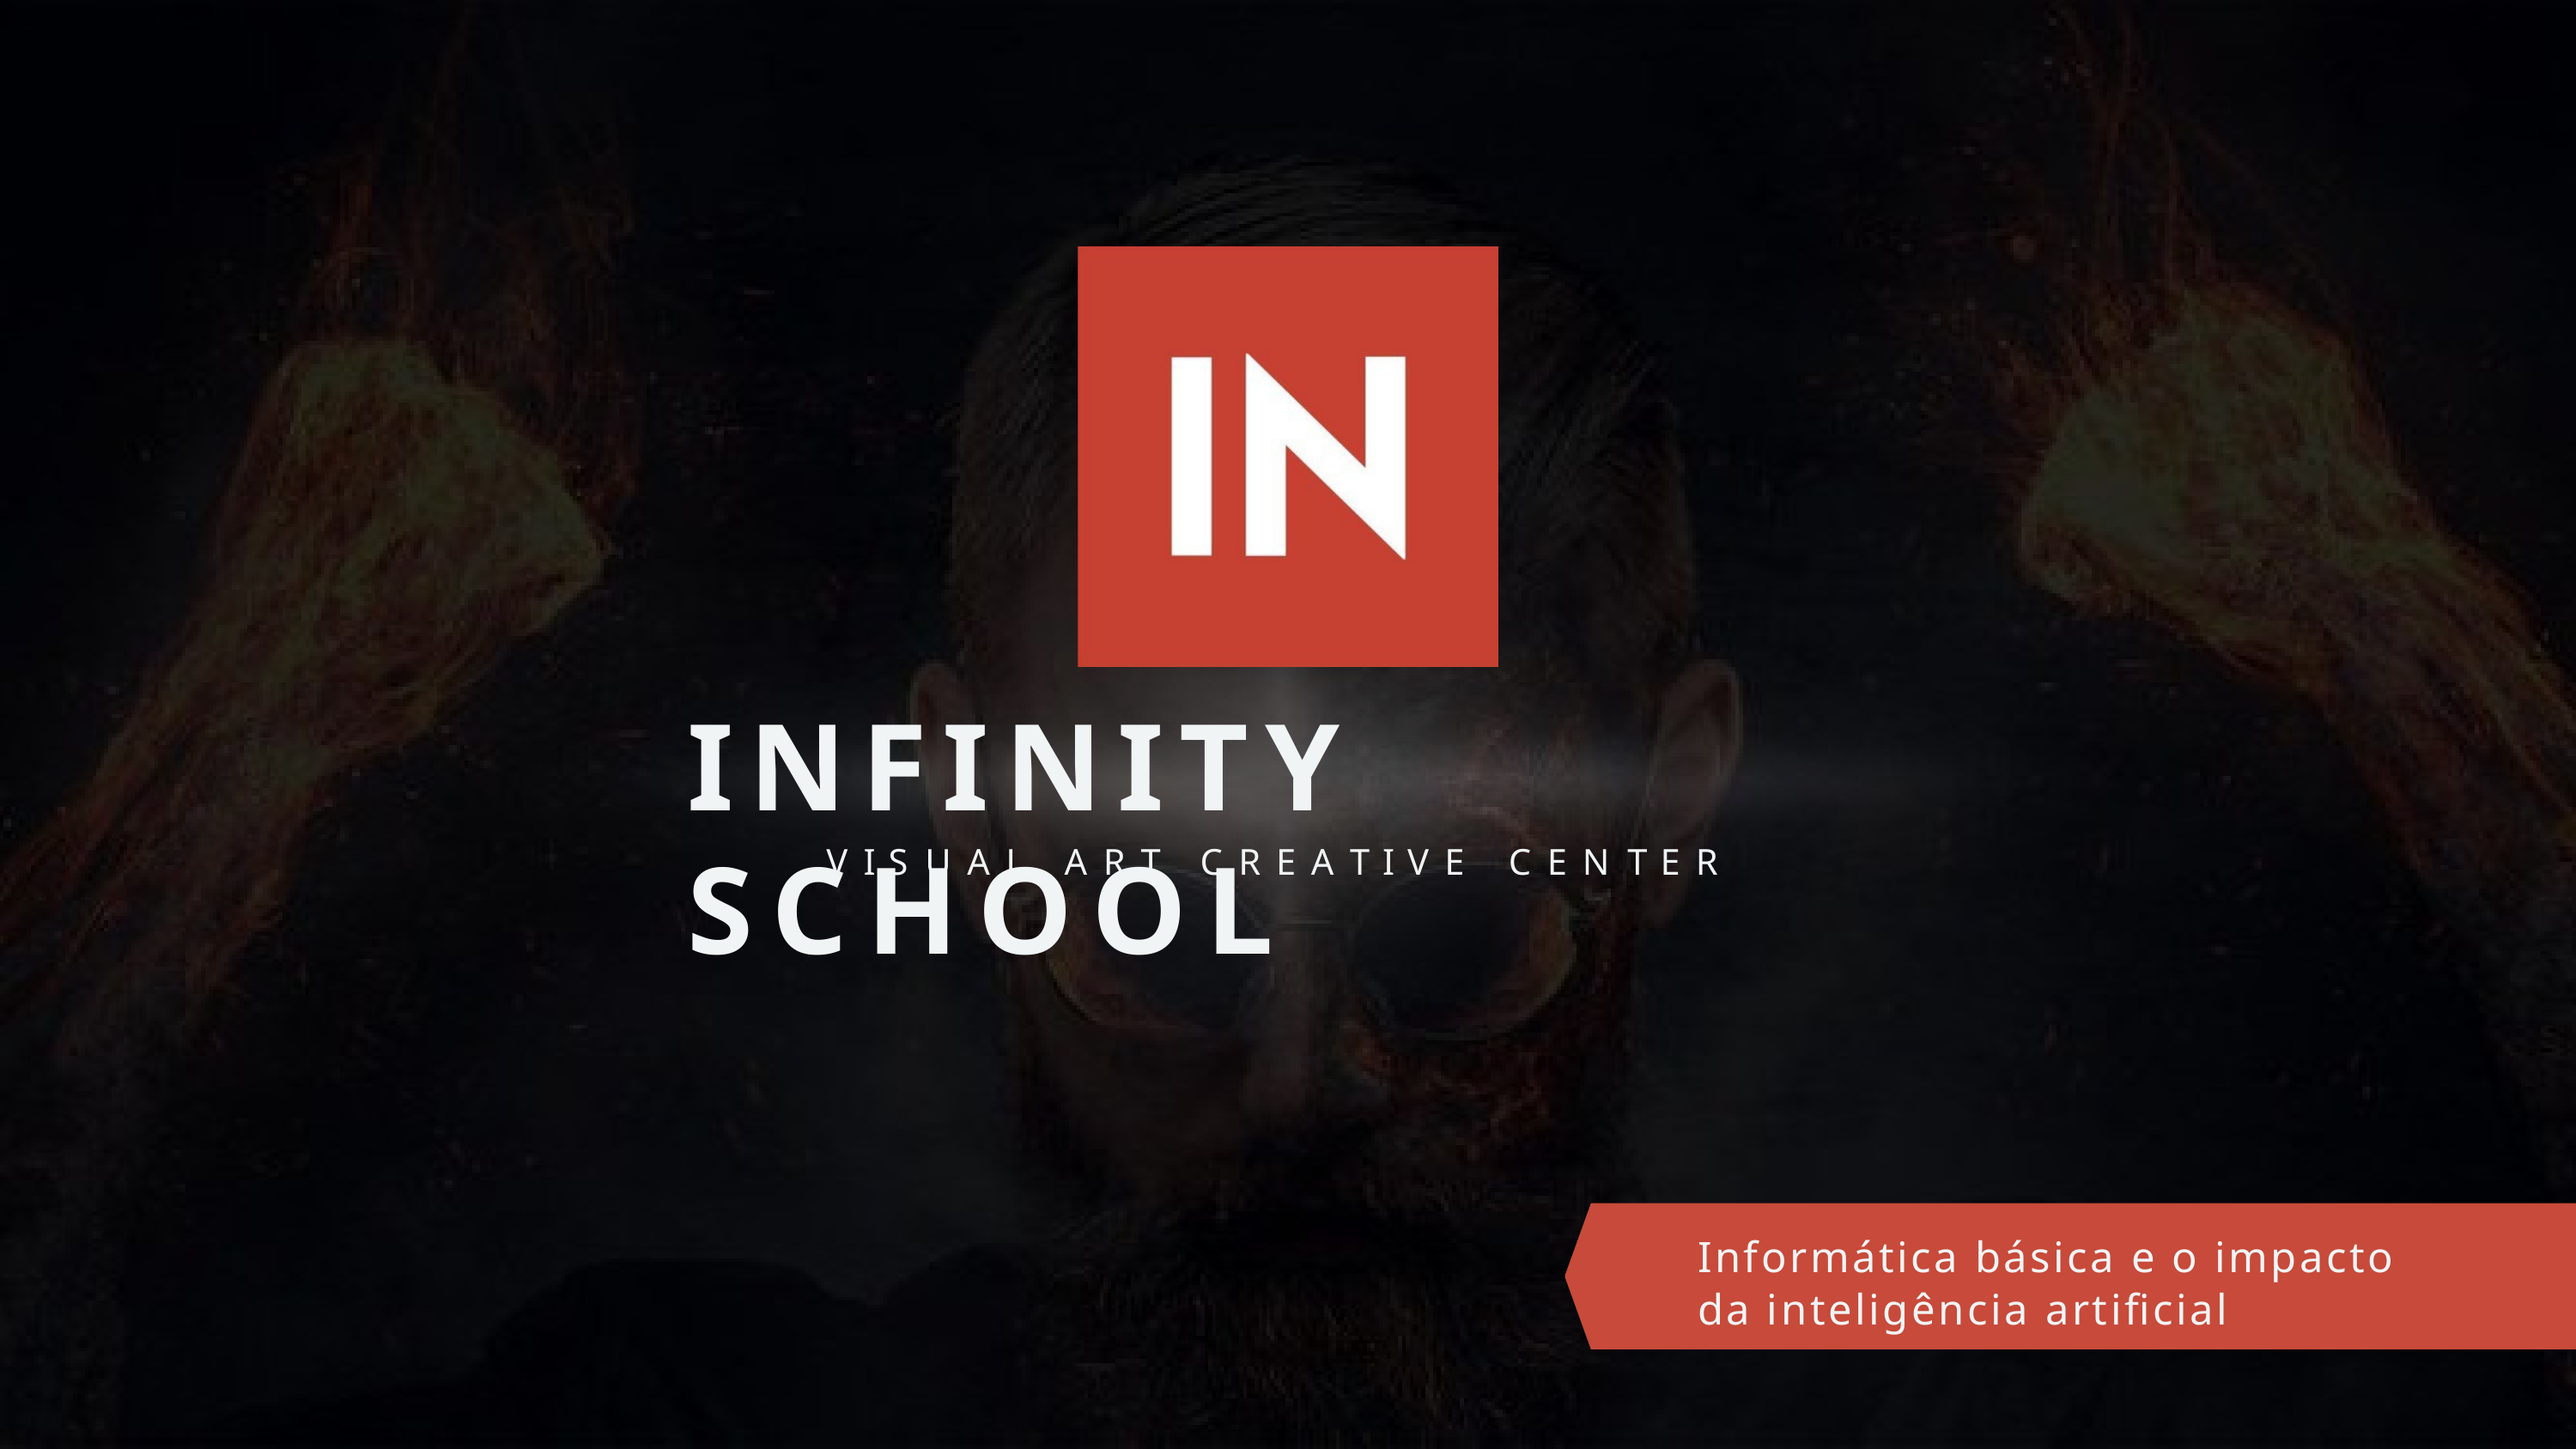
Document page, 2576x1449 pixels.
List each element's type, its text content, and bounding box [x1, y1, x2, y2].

text_box V I S U A L A R T C R E A T I V E C E N T E R [824, 837, 1722, 882]
text_box Informática básica e o impacto da inteligência artificial [1695, 1228, 2458, 1334]
picture [0, 0, 2576, 1449]
text_box INFINITY SCHOOL [685, 688, 1891, 979]
